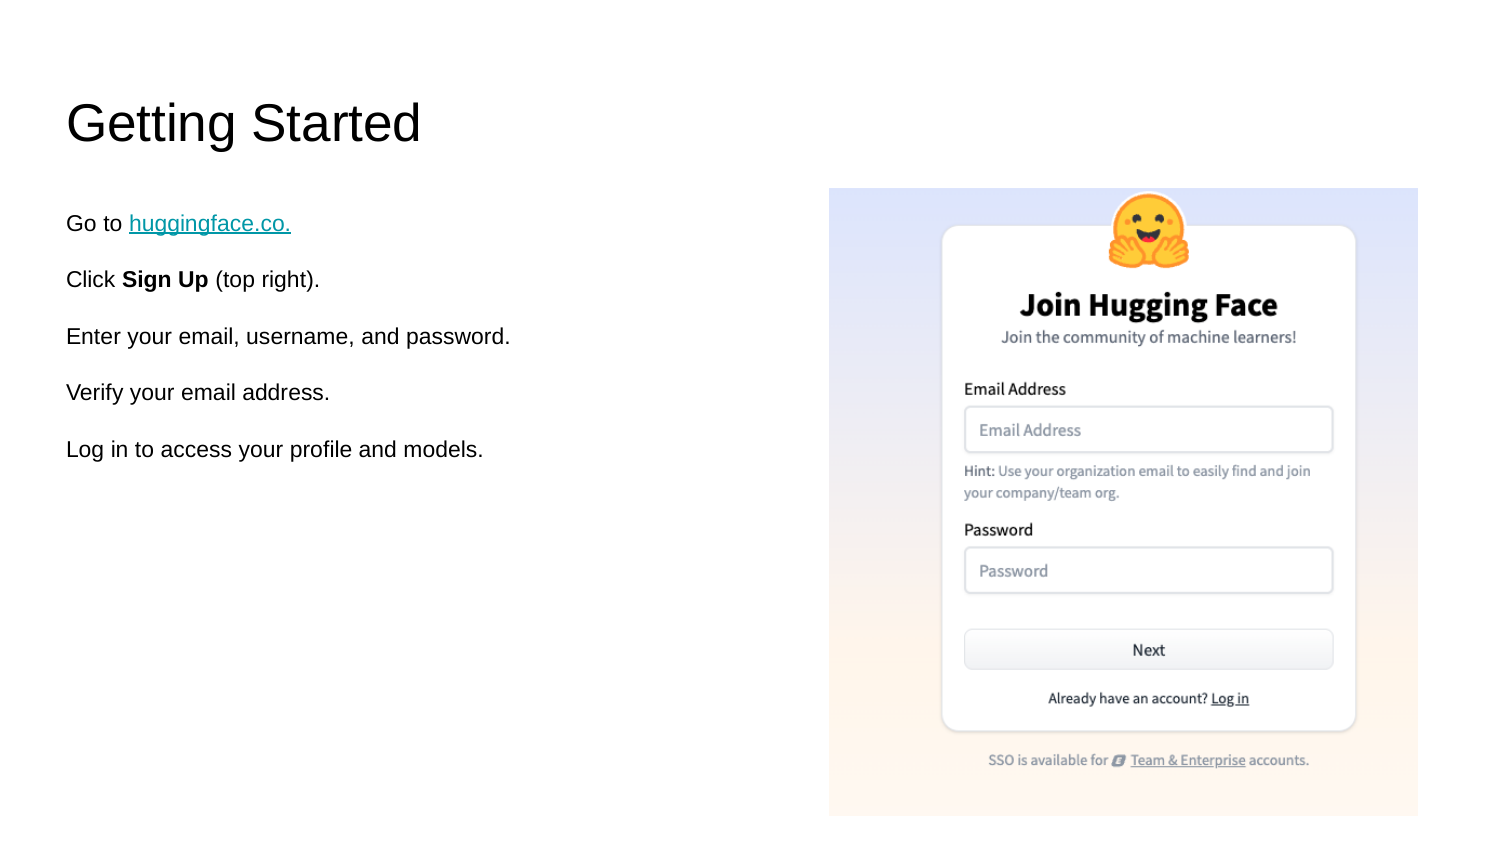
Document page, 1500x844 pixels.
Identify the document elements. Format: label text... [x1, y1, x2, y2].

list Go to huggingface.co. Click Sign Up (top right). Enter your email, username, and password. Verify your email address. Log in to access your profile and models. [51, 189, 740, 750]
picture [828, 188, 1419, 816]
title Getting Started [51, 72, 1449, 167]
